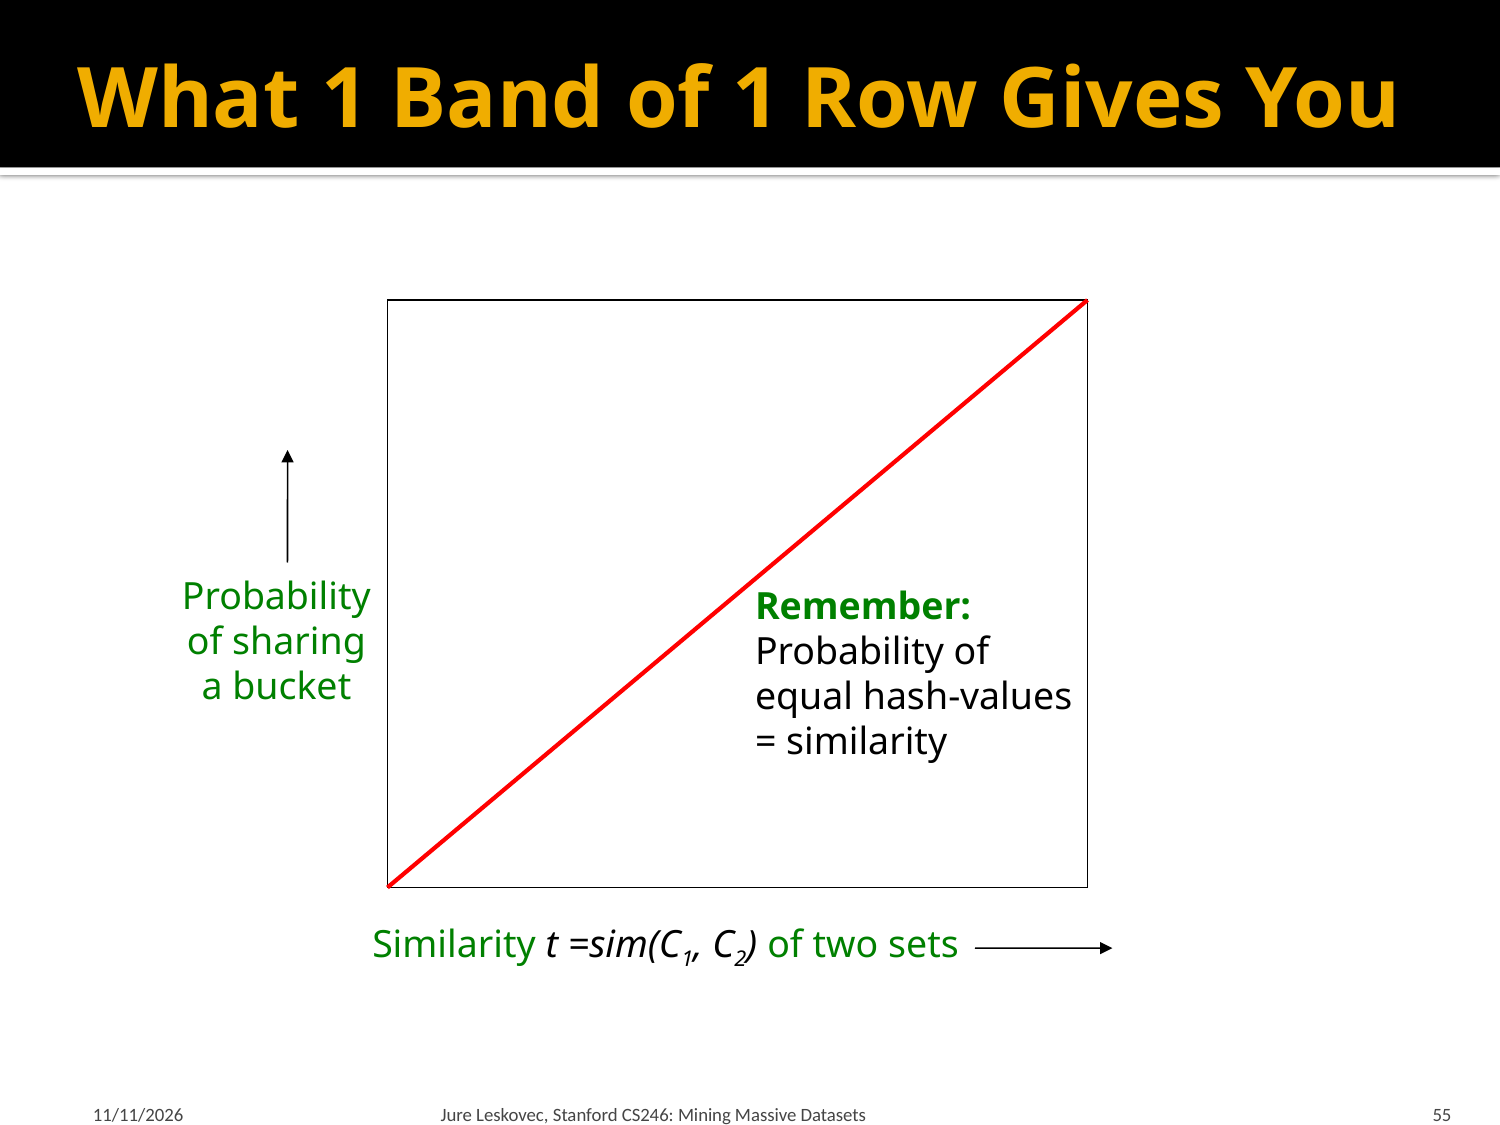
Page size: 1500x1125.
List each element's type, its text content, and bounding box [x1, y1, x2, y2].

slide_number 55 [1345, 1080, 1467, 1125]
title What 1 Band of 1 Row Gives You [62, 24, 1500, 163]
footer Jure Leskovec, Stanford CS246: Mining Massive Datasets [433, 1080, 1337, 1125]
text_box [974, 941, 1113, 955]
text_box Probability of sharing a bucket [167, 564, 386, 715]
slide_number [75, 1080, 425, 1125]
text_box Remember: Probability of equal hash-values = similarity [740, 574, 1088, 770]
text_box [281, 450, 294, 563]
text_box Similarity t =sim(C1, C2) of two sets [275, 912, 988, 979]
text_box [387, 299, 1088, 888]
